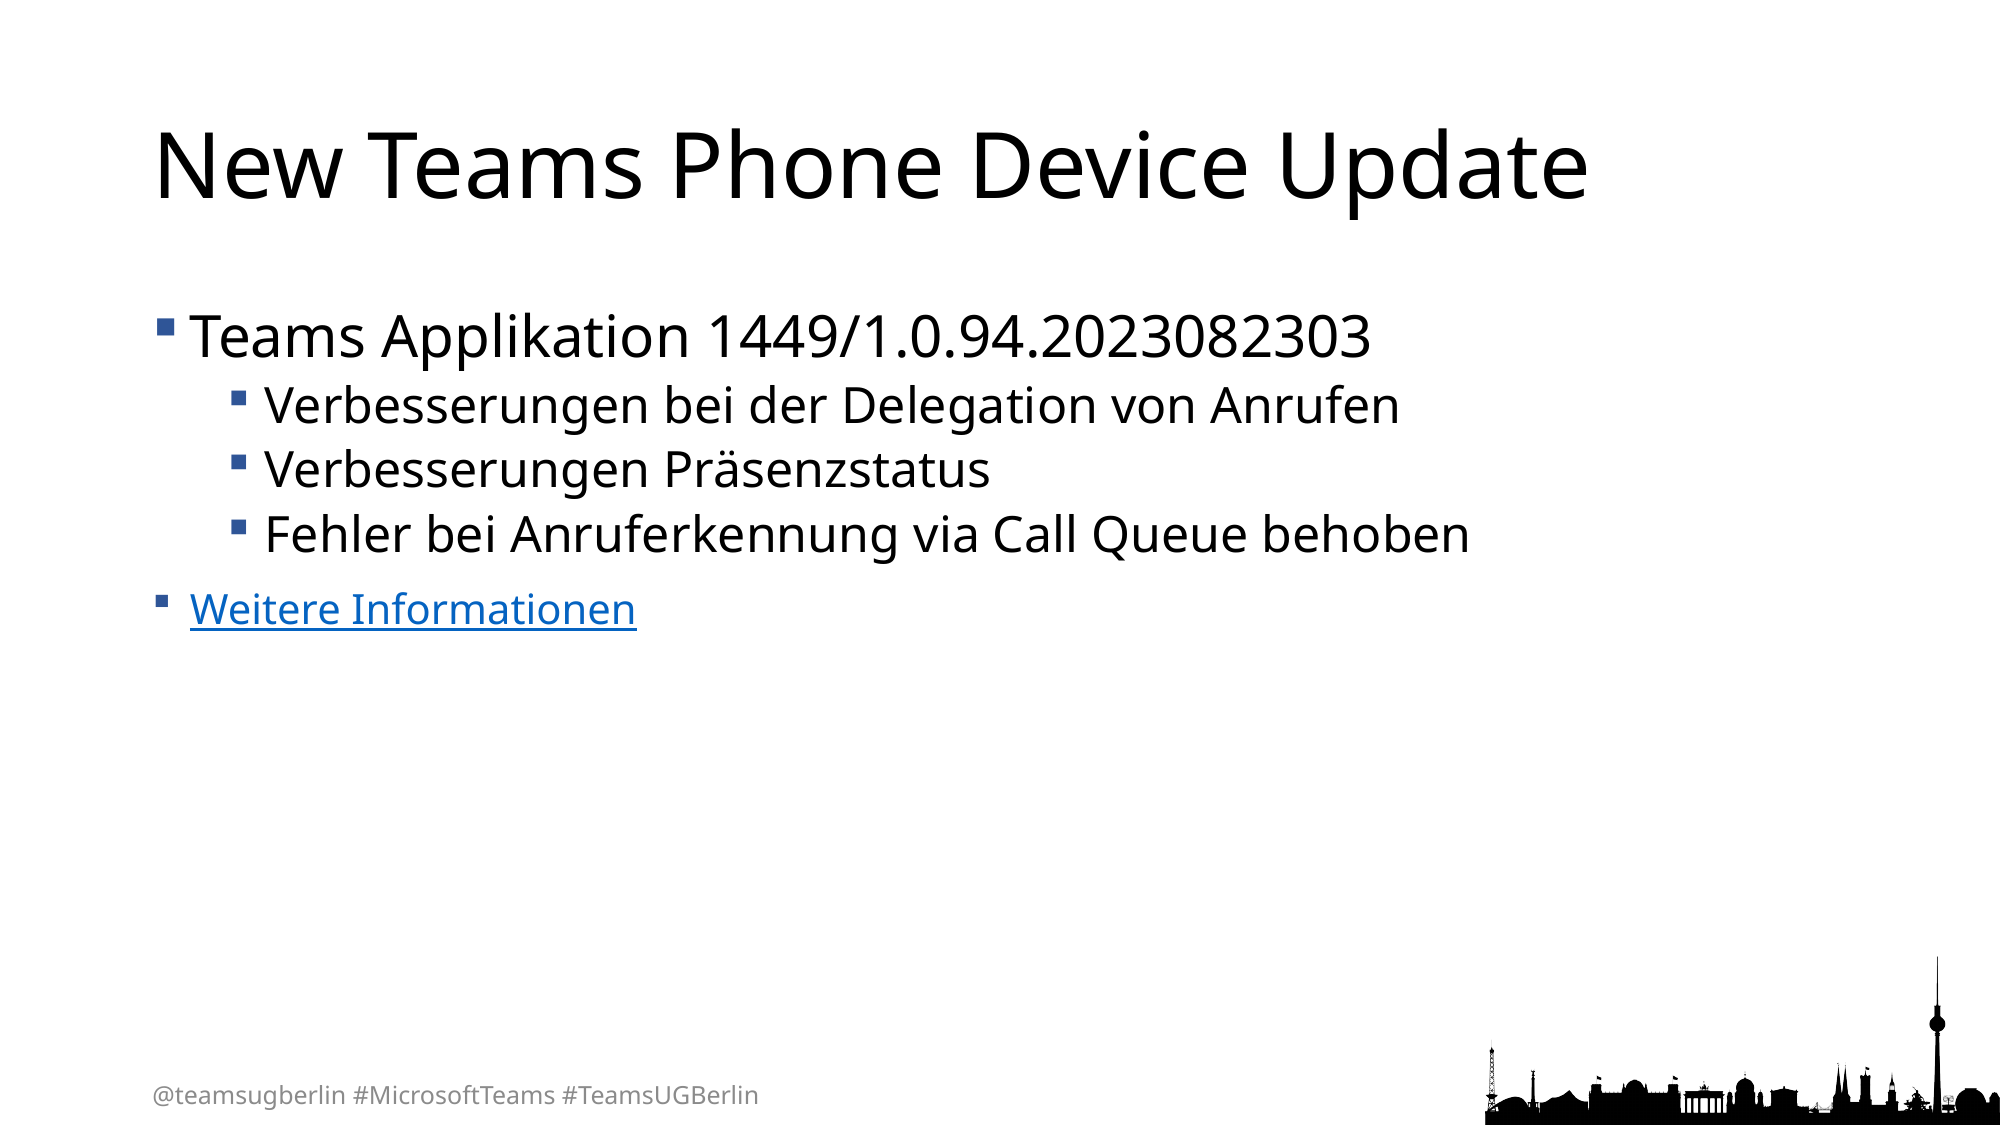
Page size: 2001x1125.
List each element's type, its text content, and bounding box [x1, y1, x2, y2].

title New Teams Phone Device Update [137, 59, 1863, 278]
list Teams Applikation 1449/1.0.94.2023082303 Verbesserungen bei der Delegation von Anrufen Verbesserungen Präsenzstatus Fehler bei Anruferkennung via Call Queue behoben Weitere Informationen [137, 299, 1863, 1014]
picture [1485, 914, 2000, 1125]
